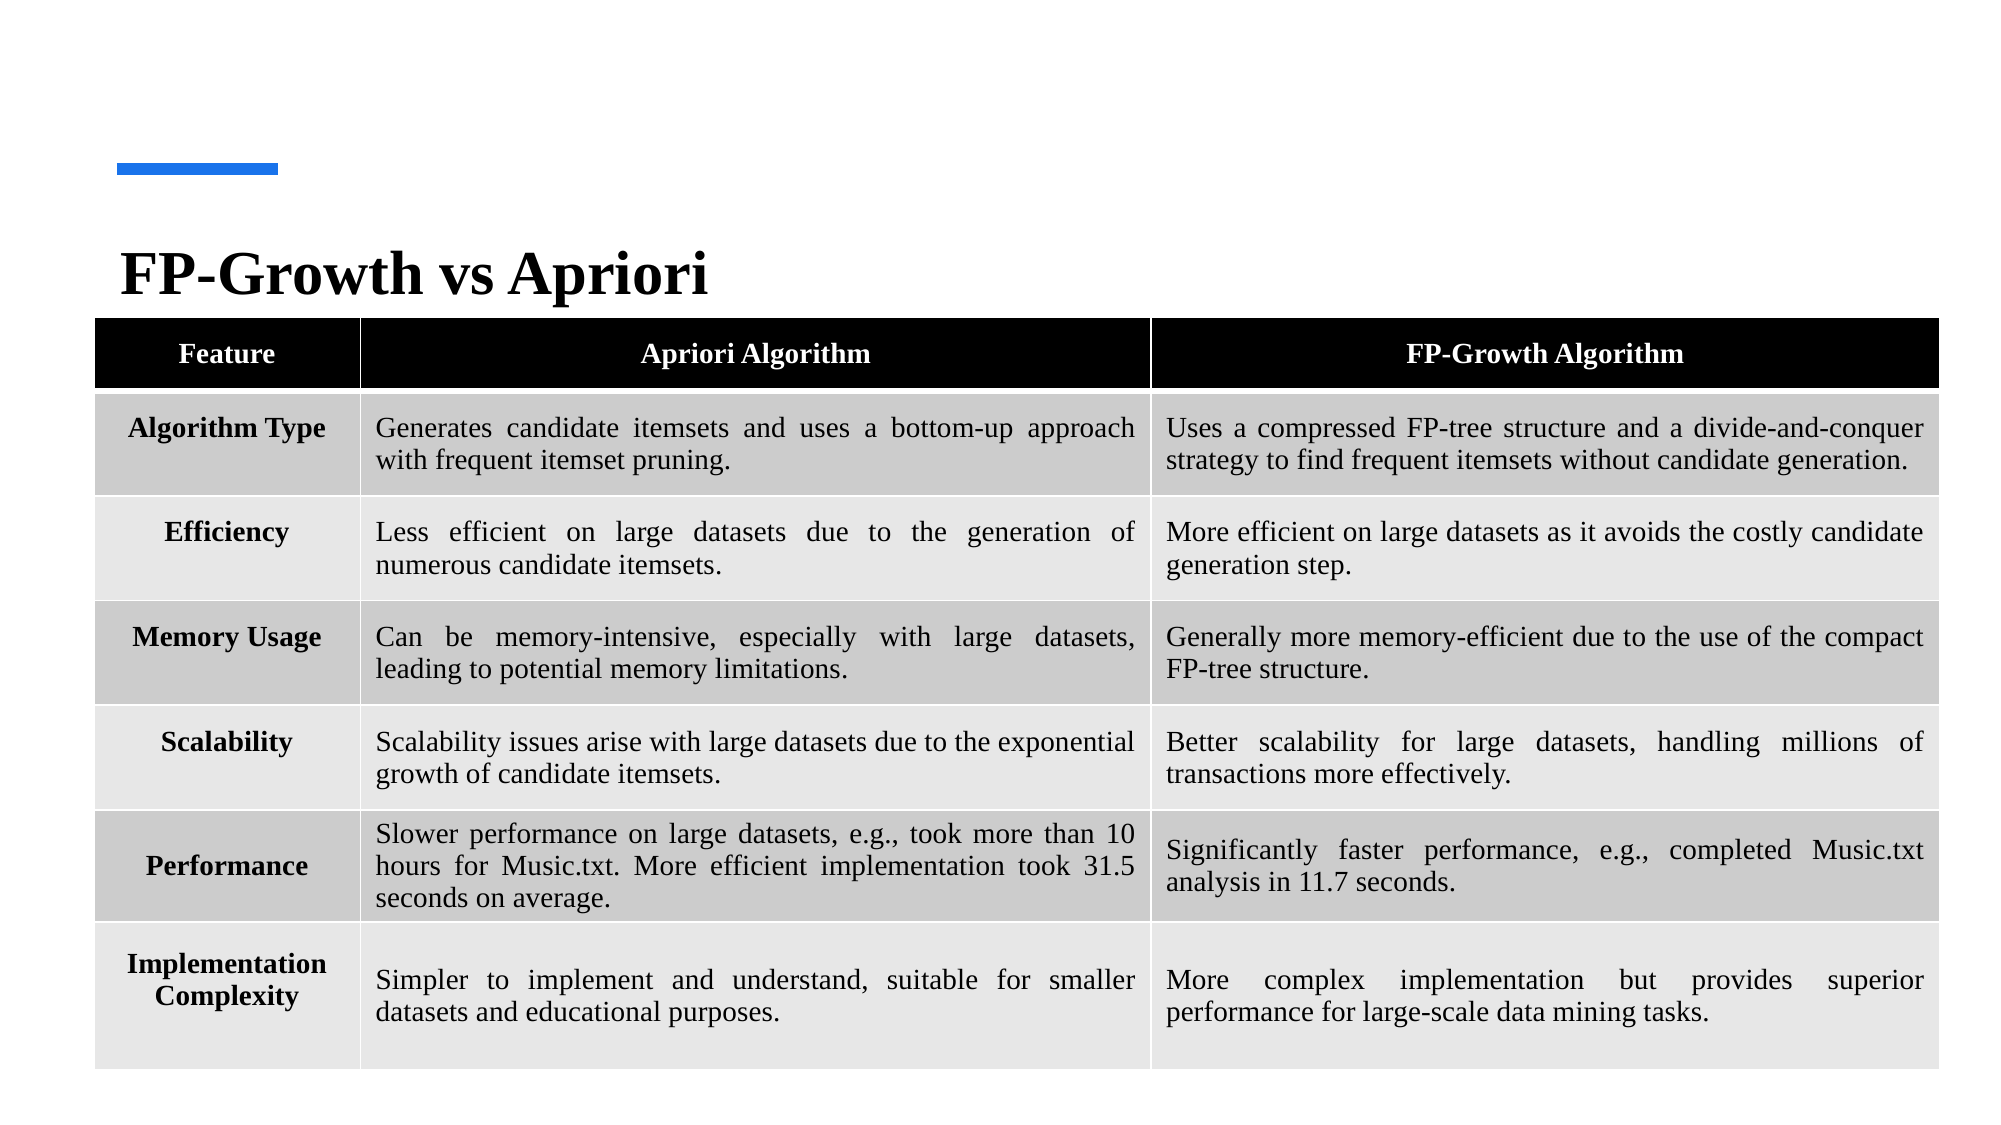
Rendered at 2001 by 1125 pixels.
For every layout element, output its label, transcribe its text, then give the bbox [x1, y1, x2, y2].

table_cell Scalability [95, 706, 360, 809]
table_cell Simpler to implement and understand, suitable for smaller datasets and educational purposes. [361, 923, 1150, 1069]
table_cell More efficient on large datasets as it avoids the costly candidate generation step. [1152, 497, 1939, 600]
table_cell Algorithm Type [95, 394, 360, 495]
table_cell Significantly faster performance, e.g., completed Music.txt analysis in 11.7 seconds. [1152, 811, 1939, 921]
table_cell Efficiency [95, 497, 360, 600]
table_cell Less efficient on large datasets due to the generation of numerous candidate itemsets. [361, 497, 1150, 600]
table_cell Can be memory-intensive, especially with large datasets, leading to potential memory limitations. [361, 601, 1150, 704]
table_header Feature [95, 318, 360, 388]
table_cell Scalability issues arise with large datasets due to the exponential growth of candidate itemsets. [361, 706, 1150, 809]
table_cell Generally more memory-efficient due to the use of the compact FP-tree structure. [1152, 601, 1939, 704]
title FP-Growth vs Apriori [105, 224, 1892, 316]
table_header FP-Growth Algorithm [1152, 318, 1939, 388]
table_cell Memory Usage [95, 601, 360, 704]
table_cell Better scalability for large datasets, handling millions of transactions more effectively. [1152, 706, 1939, 809]
table_header Apriori Algorithm [361, 318, 1150, 388]
table_cell Implementation Complexity [95, 923, 360, 1069]
table_cell More complex implementation but provides superior performance for large-scale data mining tasks. [1152, 923, 1939, 1069]
table_cell Generates candidate itemsets and uses a bottom-up approach with frequent itemset pruning. [361, 394, 1150, 495]
table_cell Uses a compressed FP-tree structure and a divide-and-conquer strategy to find frequent itemsets without candidate generation. [1152, 394, 1939, 495]
table_cell Performance [95, 811, 360, 921]
table_cell Slower performance on large datasets, e.g., took more than 10 hours for Music.txt. More efficient implementation took 31.5 seconds on average. [361, 811, 1150, 921]
